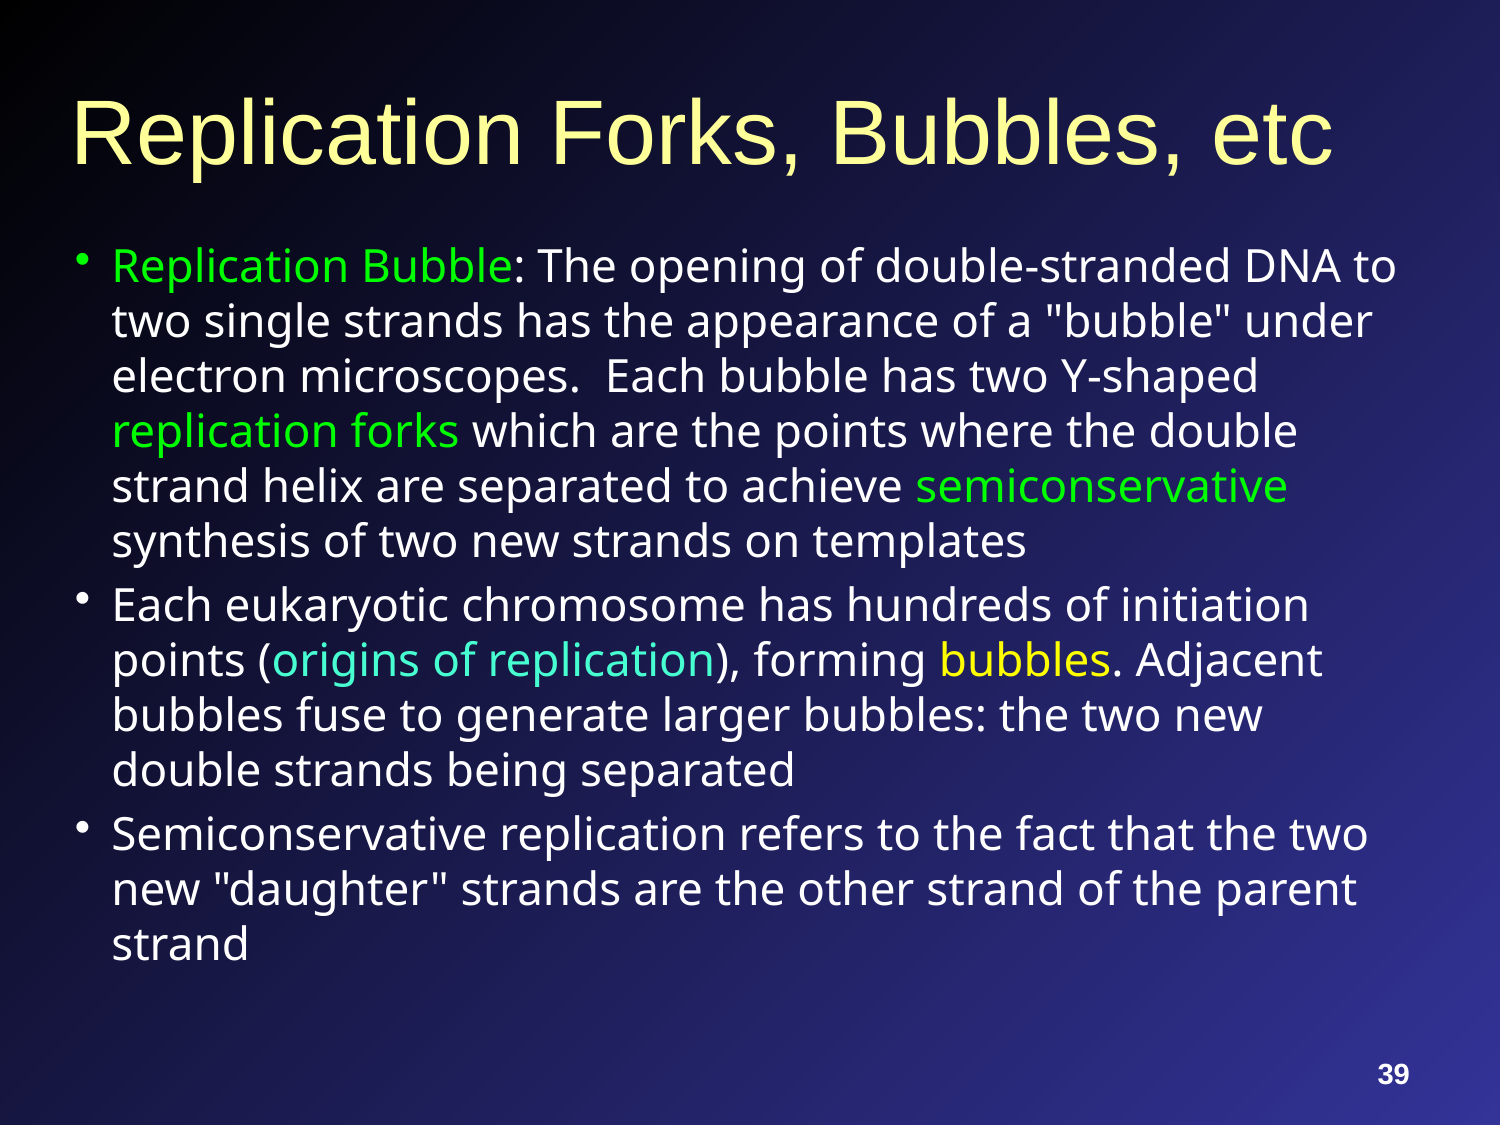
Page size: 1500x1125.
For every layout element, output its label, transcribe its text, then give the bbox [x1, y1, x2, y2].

title Replication Forks, Bubbles, etc [55, 65, 1435, 192]
slide_number 39 [1074, 1042, 1425, 1103]
list Replication Bubble: The opening of double-stranded DNA to two single strands has the appearance of a "bubble" under electron microscopes. Each bubble has two Y-shaped replication forks which are the points where the double strand helix are separated to achieve semiconservative synthesis of two new strands on templates Each eukaryotic chromosome has hundreds of initiation points (origins of replication), forming bubbles. Adjacent bubbles fuse to generate larger bubbles: the two new double strands being separated Semiconservative replication refers to the fact that the two new "daughter" strands are the other strand of the parent strand [59, 228, 1437, 1006]
